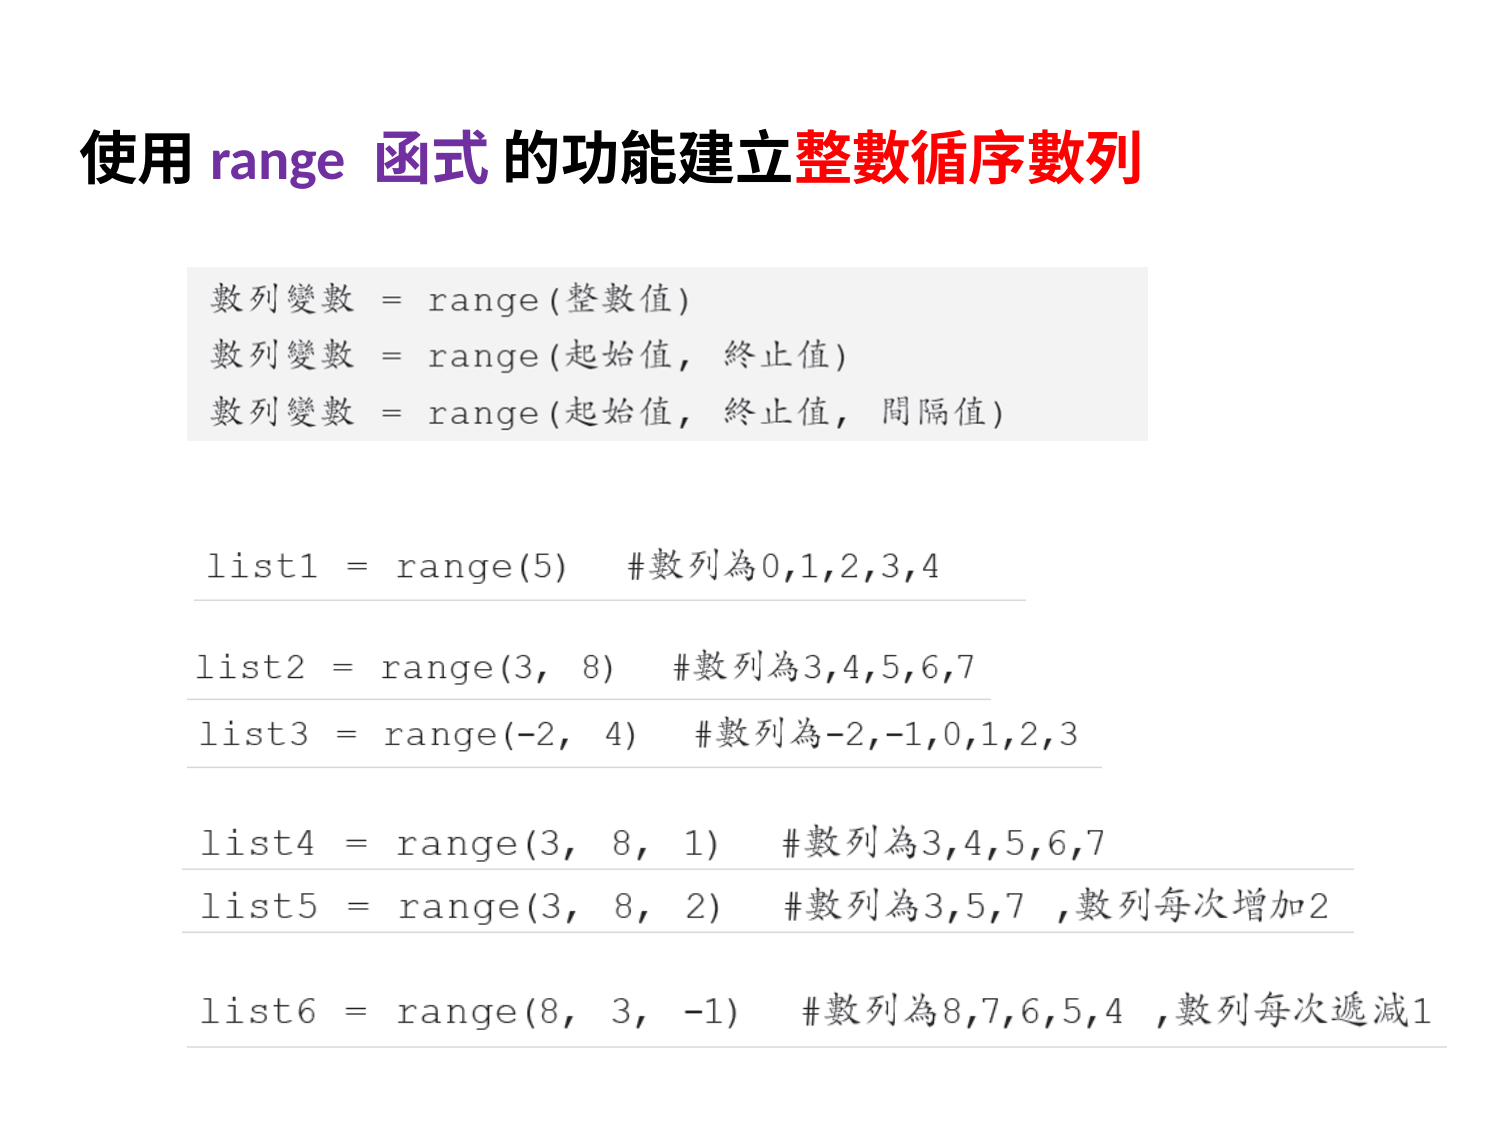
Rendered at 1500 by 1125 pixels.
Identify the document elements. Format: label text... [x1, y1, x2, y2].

picture [186, 986, 1447, 1052]
picture [186, 708, 1102, 773]
picture [194, 538, 1026, 606]
text_box 使用range 函式 的功能建立整數循序數列 [64, 113, 1270, 199]
picture [186, 641, 991, 704]
picture [181, 818, 1354, 940]
picture [186, 266, 1148, 441]
